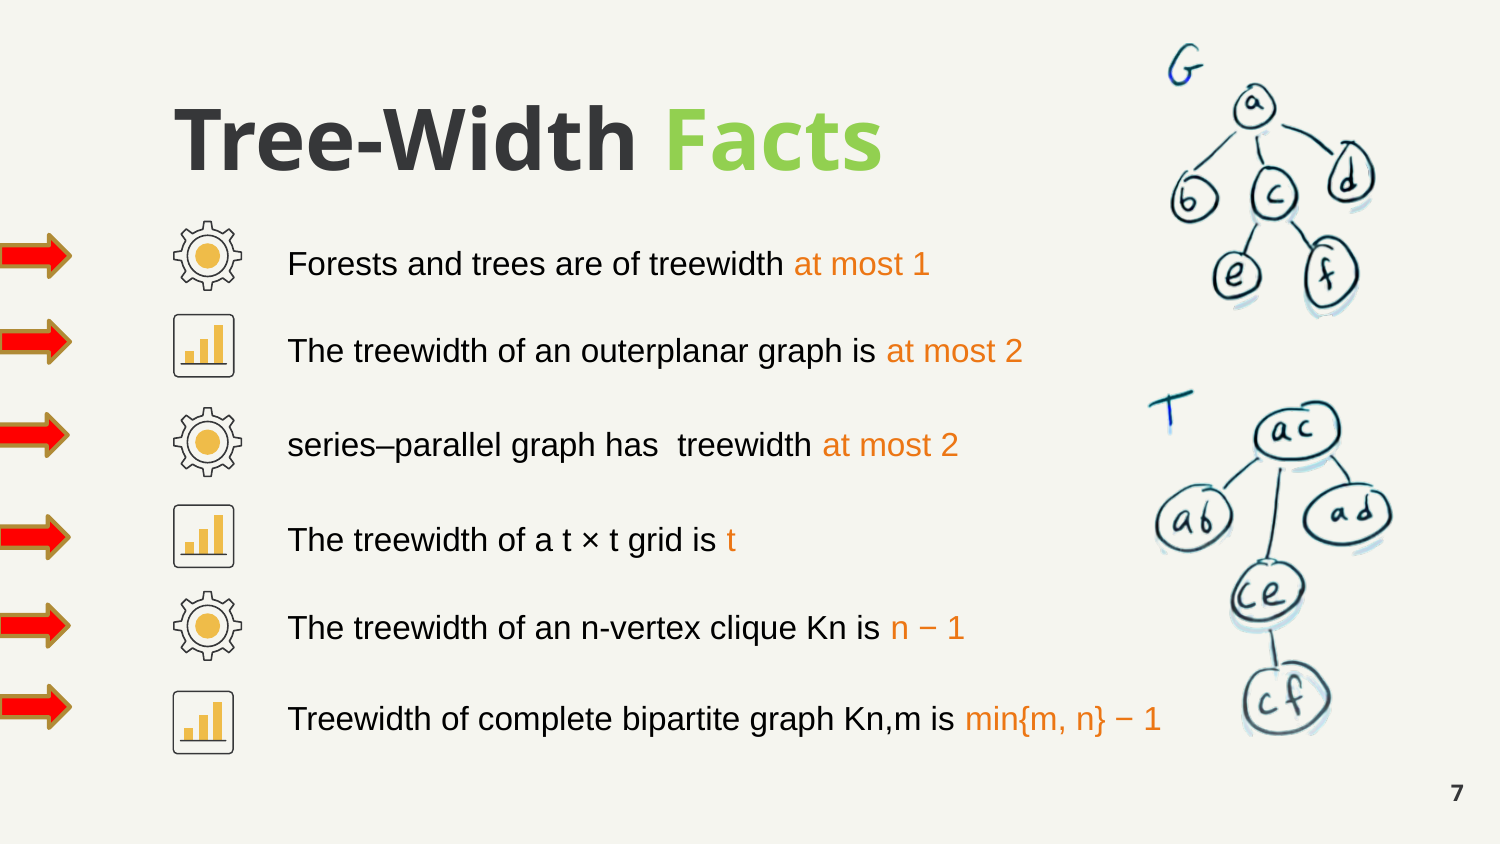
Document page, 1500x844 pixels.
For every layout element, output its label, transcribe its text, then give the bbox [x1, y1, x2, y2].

text_box The treewidth of an n-vertex clique Kn is n − 1 [287, 590, 1129, 647]
text_box [0, 411, 70, 459]
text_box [172, 313, 235, 378]
text_box Treewidth of complete bipartite graph Kn,m is min{m, n} − 1 [287, 681, 1129, 738]
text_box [172, 690, 235, 755]
text_box [0, 683, 73, 730]
text_box [0, 318, 73, 365]
title Tree-Width Facts [173, 96, 1123, 215]
text_box Forests and trees are of treewidth at most 1 [287, 226, 1016, 283]
text_box [0, 602, 71, 649]
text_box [172, 406, 243, 478]
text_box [172, 504, 235, 569]
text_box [172, 220, 243, 292]
text_box The treewidth of a t × t grid is t [287, 502, 1082, 559]
text_box The treewidth of an outerplanar graph is at most 2 [287, 313, 1186, 370]
slide_number 7 [1374, 779, 1464, 809]
picture [1128, 42, 1389, 330]
text_box [0, 232, 73, 279]
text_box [172, 590, 243, 662]
text_box series–parallel graph has treewidth at most 2 [287, 406, 1129, 463]
picture [1134, 371, 1414, 738]
text_box [0, 514, 71, 561]
